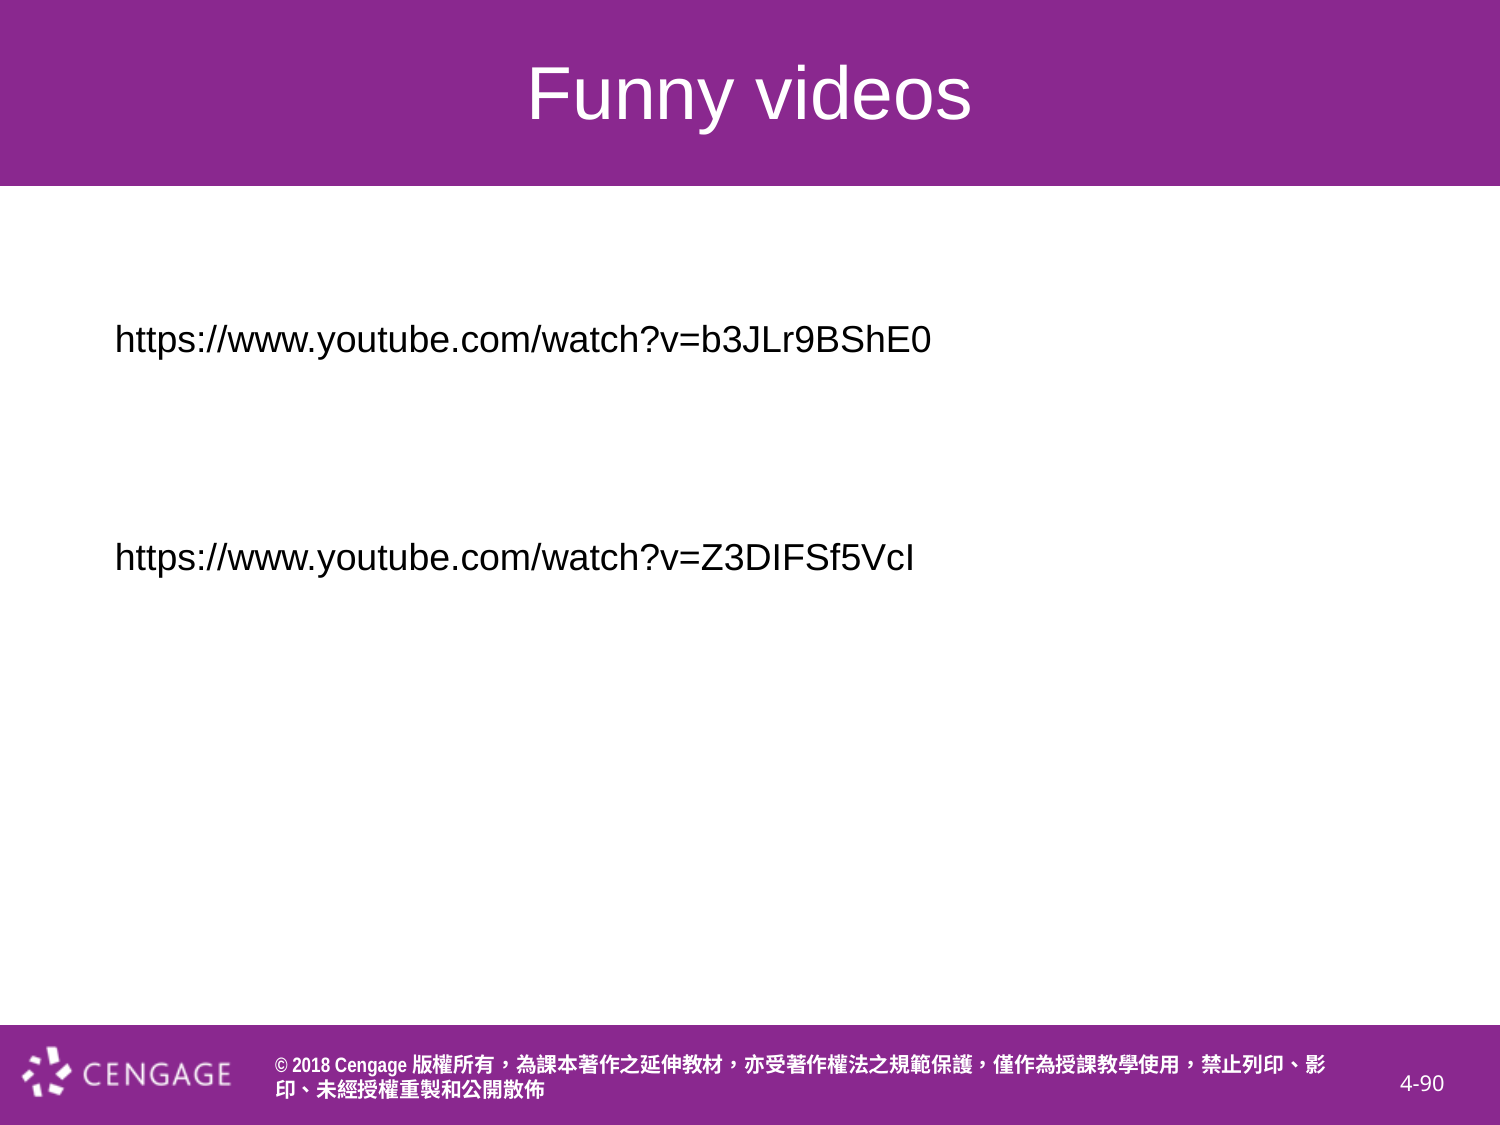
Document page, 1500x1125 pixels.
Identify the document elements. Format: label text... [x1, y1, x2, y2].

picture [12, 1037, 236, 1105]
text_box https://www.youtube.com/watch?v=Z3DIFSf5VcI [99, 525, 1500, 586]
title Funny videos [7, 4, 1493, 175]
text_box https://www.youtube.com/watch?v=b3JLr9BShE0 [99, 307, 1500, 368]
